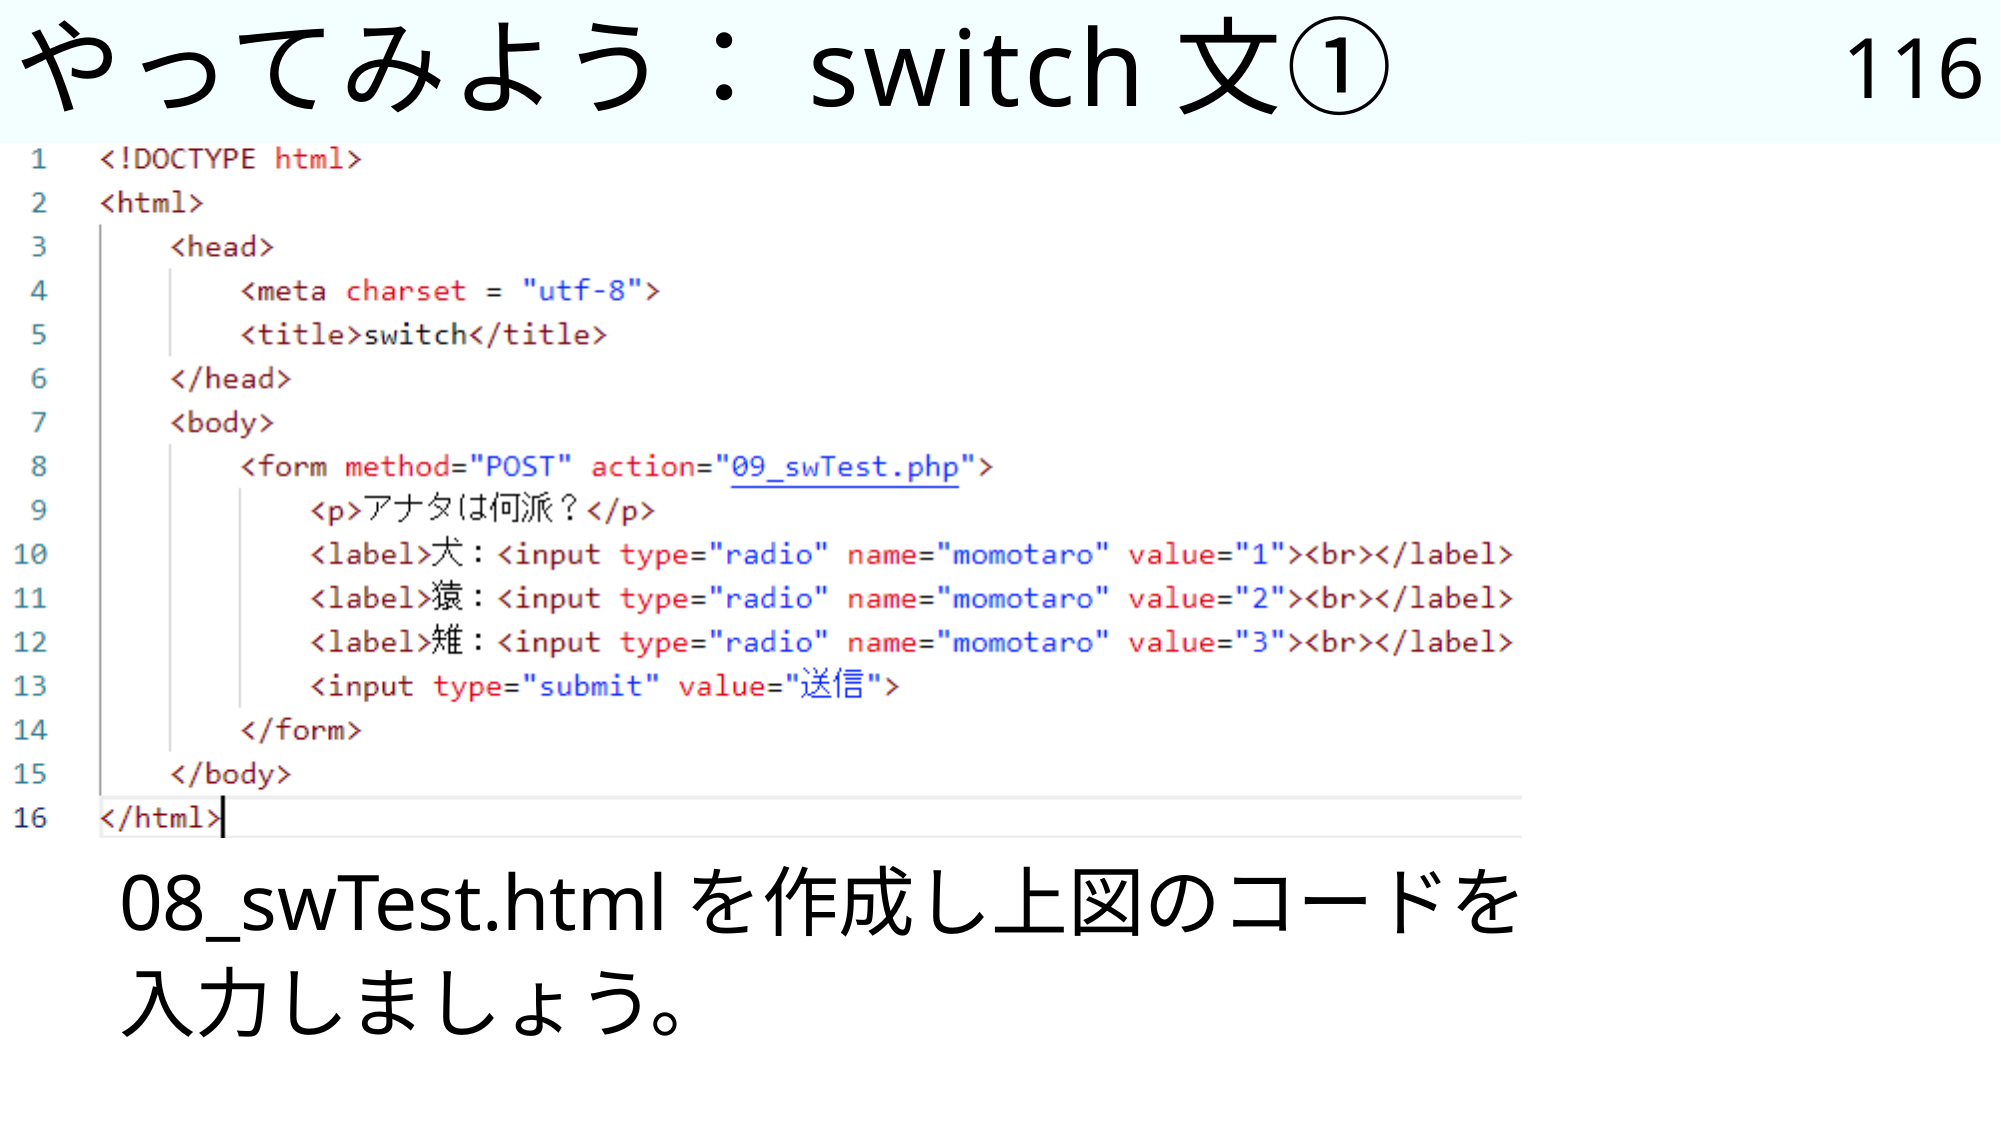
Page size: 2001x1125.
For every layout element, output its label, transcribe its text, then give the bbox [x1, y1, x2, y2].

slide_number 116 [1775, 0, 2000, 144]
list 08_swTest.htmlを作成し上図のコードを 入力しましょう。 [104, 837, 1878, 1057]
picture [0, 143, 1522, 838]
title やってみよう：switch文① [0, 0, 1775, 144]
